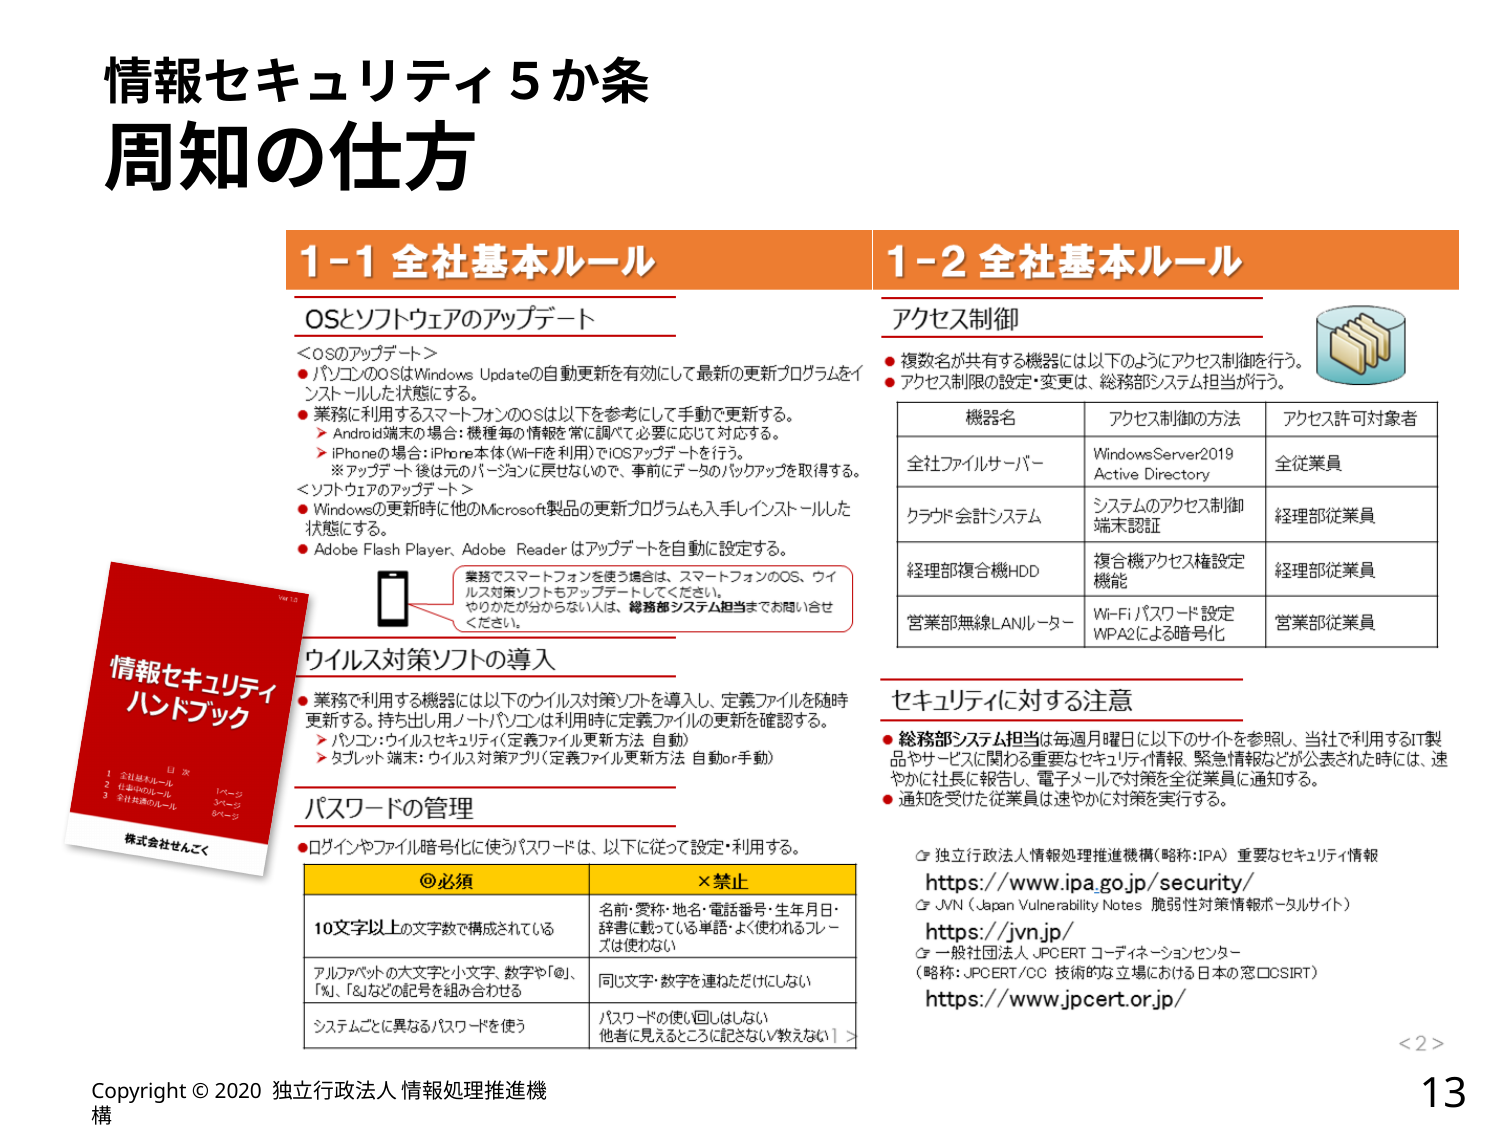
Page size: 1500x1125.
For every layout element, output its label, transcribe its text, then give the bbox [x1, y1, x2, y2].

title 情報セキュリティ５か条 周知の仕方 [88, 42, 1294, 206]
picture [65, 562, 288, 875]
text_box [285, 229, 1459, 1062]
